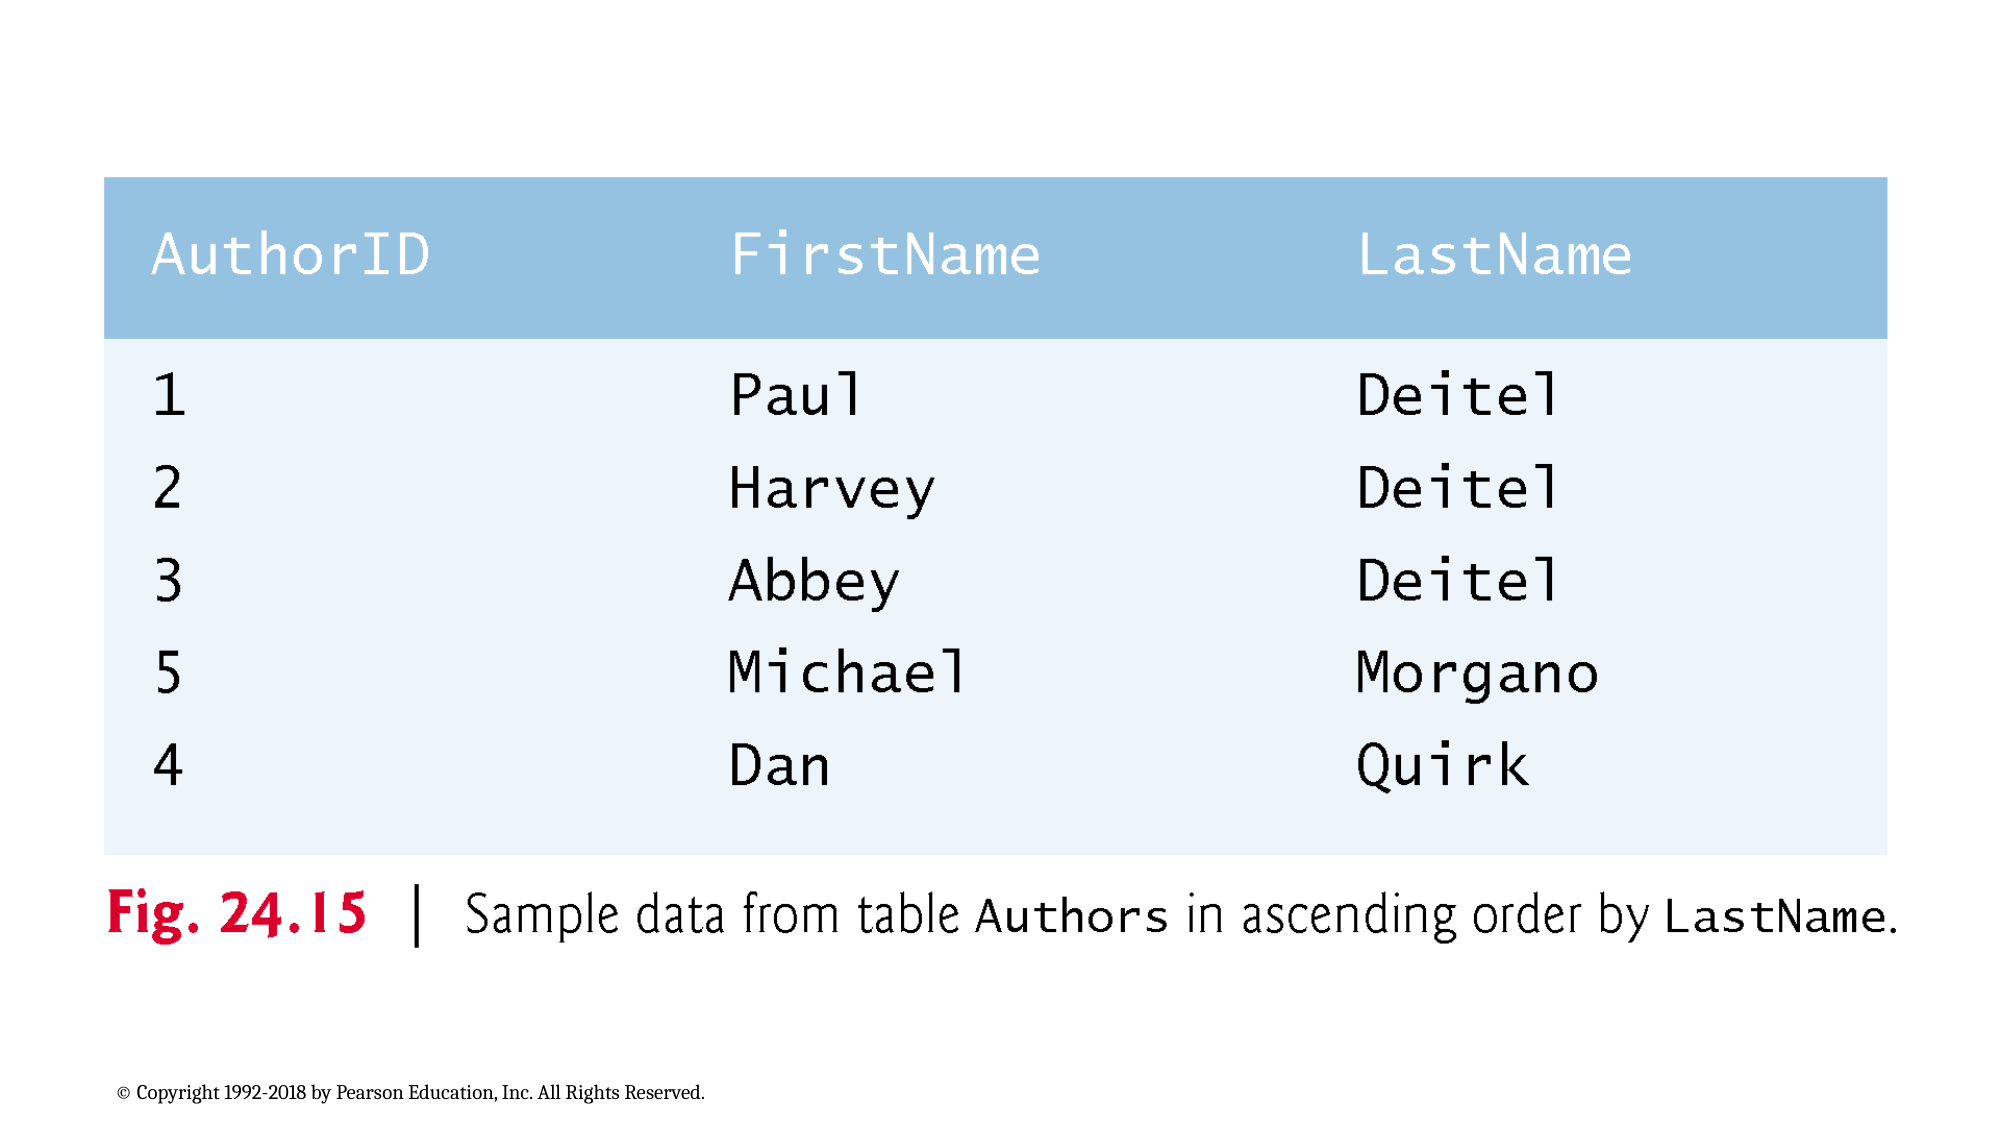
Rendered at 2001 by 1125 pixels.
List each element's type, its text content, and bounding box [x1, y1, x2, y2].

footer © Copyright 1992-2018 by Pearson Education, Inc. All Rights Reserved. [99, 1067, 1473, 1112]
picture [0, 73, 2000, 1052]
